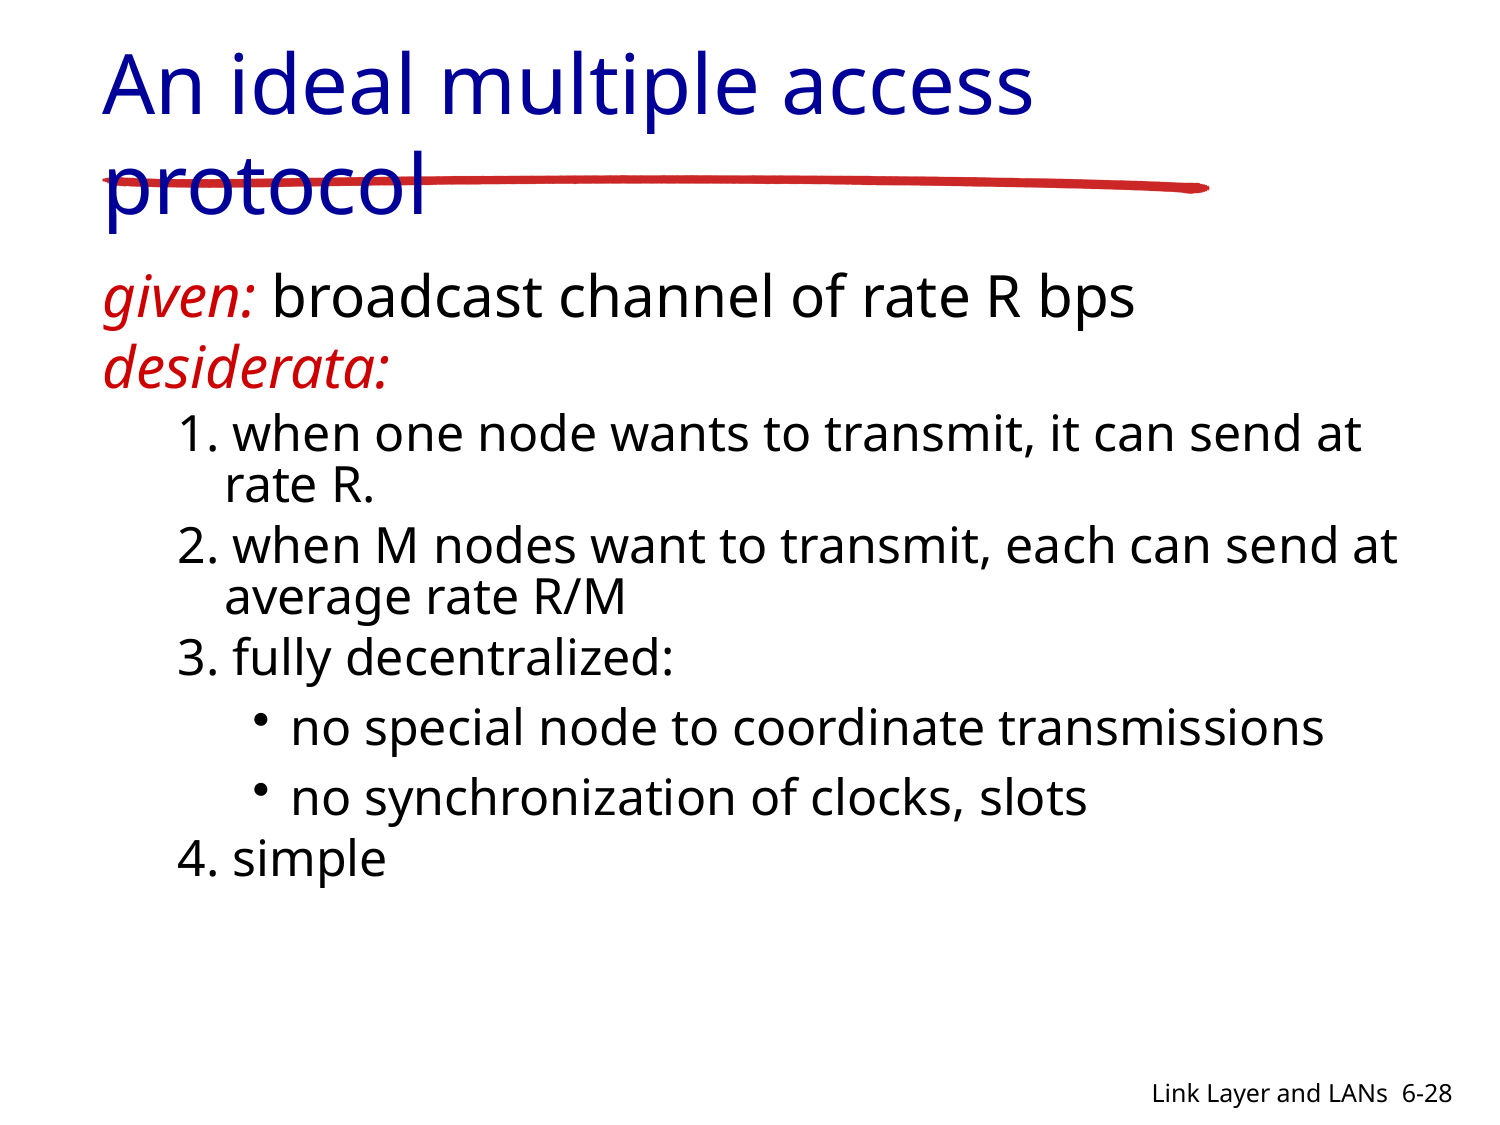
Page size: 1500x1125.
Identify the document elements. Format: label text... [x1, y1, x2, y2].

picture [97, 170, 1223, 200]
footer Link Layer and LANs [1045, 1069, 1404, 1110]
title An ideal multiple access protocol [87, 37, 1363, 225]
slide_number 6-28 [1387, 1069, 1478, 1115]
list given: broadcast channel of rate R bps desiderata: 1. when one node wants to transmit, it can send at rate R. 2. when M nodes want to transmit, each can send at average rate R/M 3. fully decentralized: no special node to coordinate transmissions no synchronization of clocks, slots 4. simple [87, 262, 1438, 1025]
